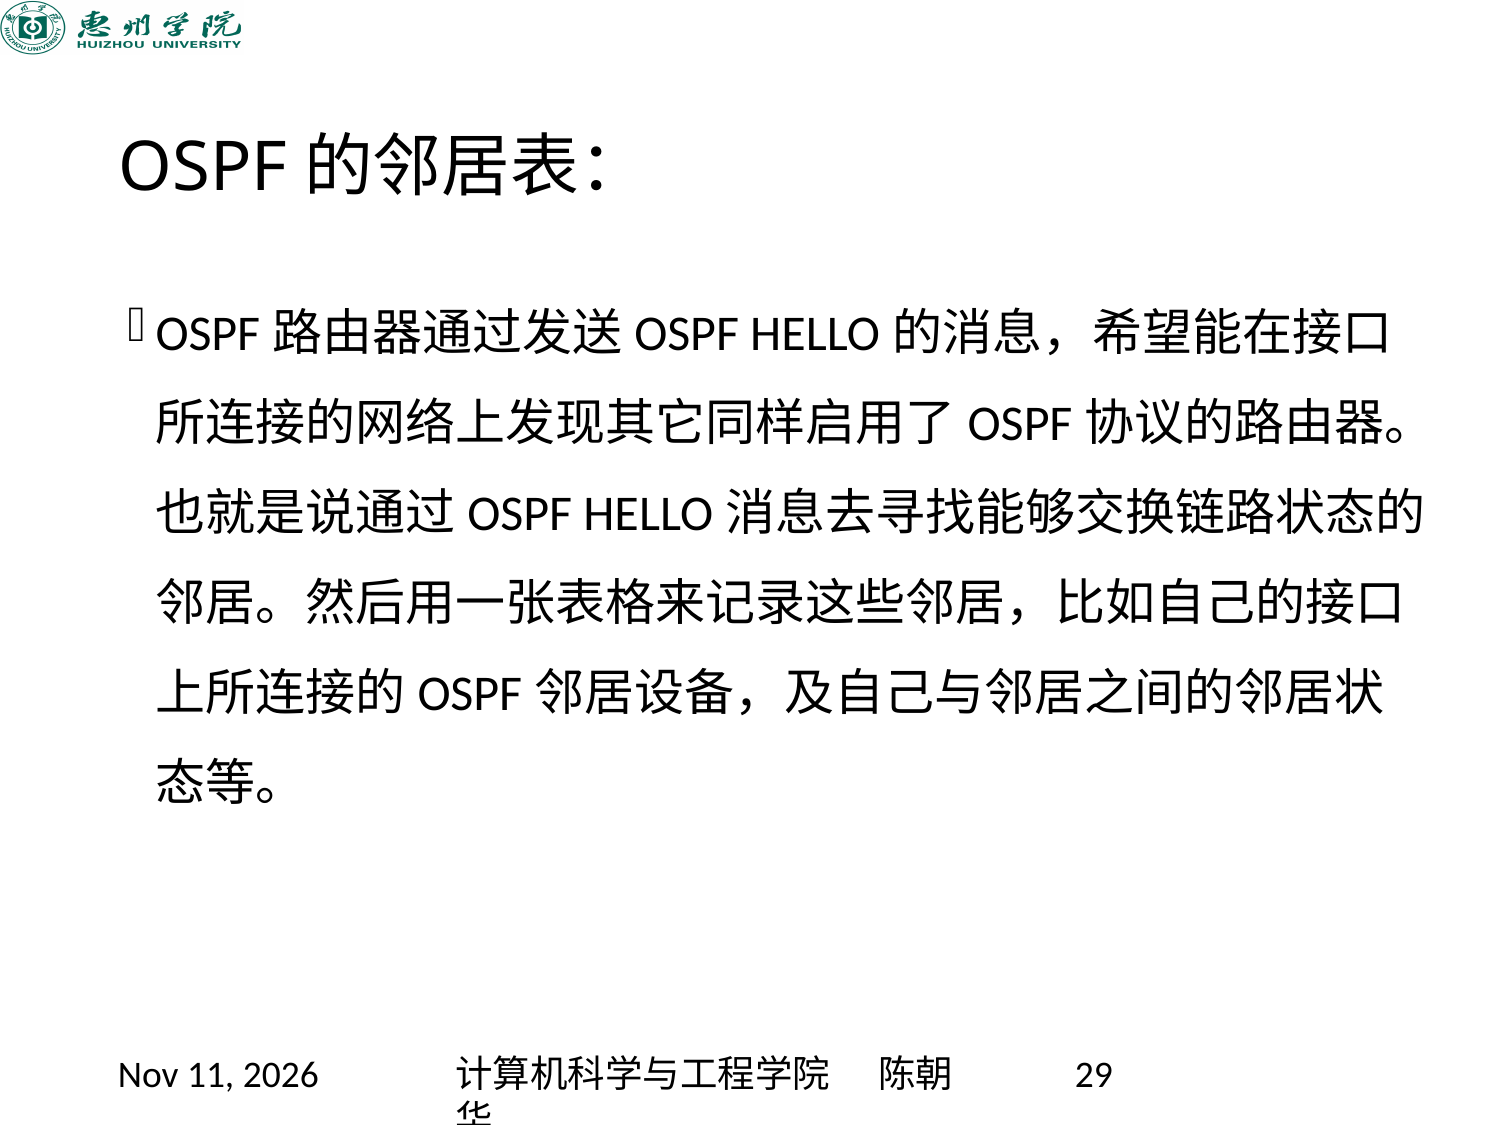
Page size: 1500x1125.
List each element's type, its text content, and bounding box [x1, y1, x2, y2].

slide_number 29 [1060, 1042, 1398, 1103]
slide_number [103, 1042, 440, 1103]
picture [0, 0, 244, 55]
title OSPF的邻居表： [103, 60, 1398, 278]
footer 计算机科学与工程学院 陈朝华 [440, 1042, 1004, 1103]
list OSPF路由器通过发送OSPF HELLO的消息，希望能在接口所连接的网络上发现其它同样启用了OSPF协议的路由器。也就是说通过OSPF HELLO消息去寻找能够交换链路状态的邻居。然后用一张表格来记录这些邻居，比如自己的接口上所连接的OSPF邻居设备，及自己与邻居之间的邻居状态等。 [112, 262, 1450, 1045]
